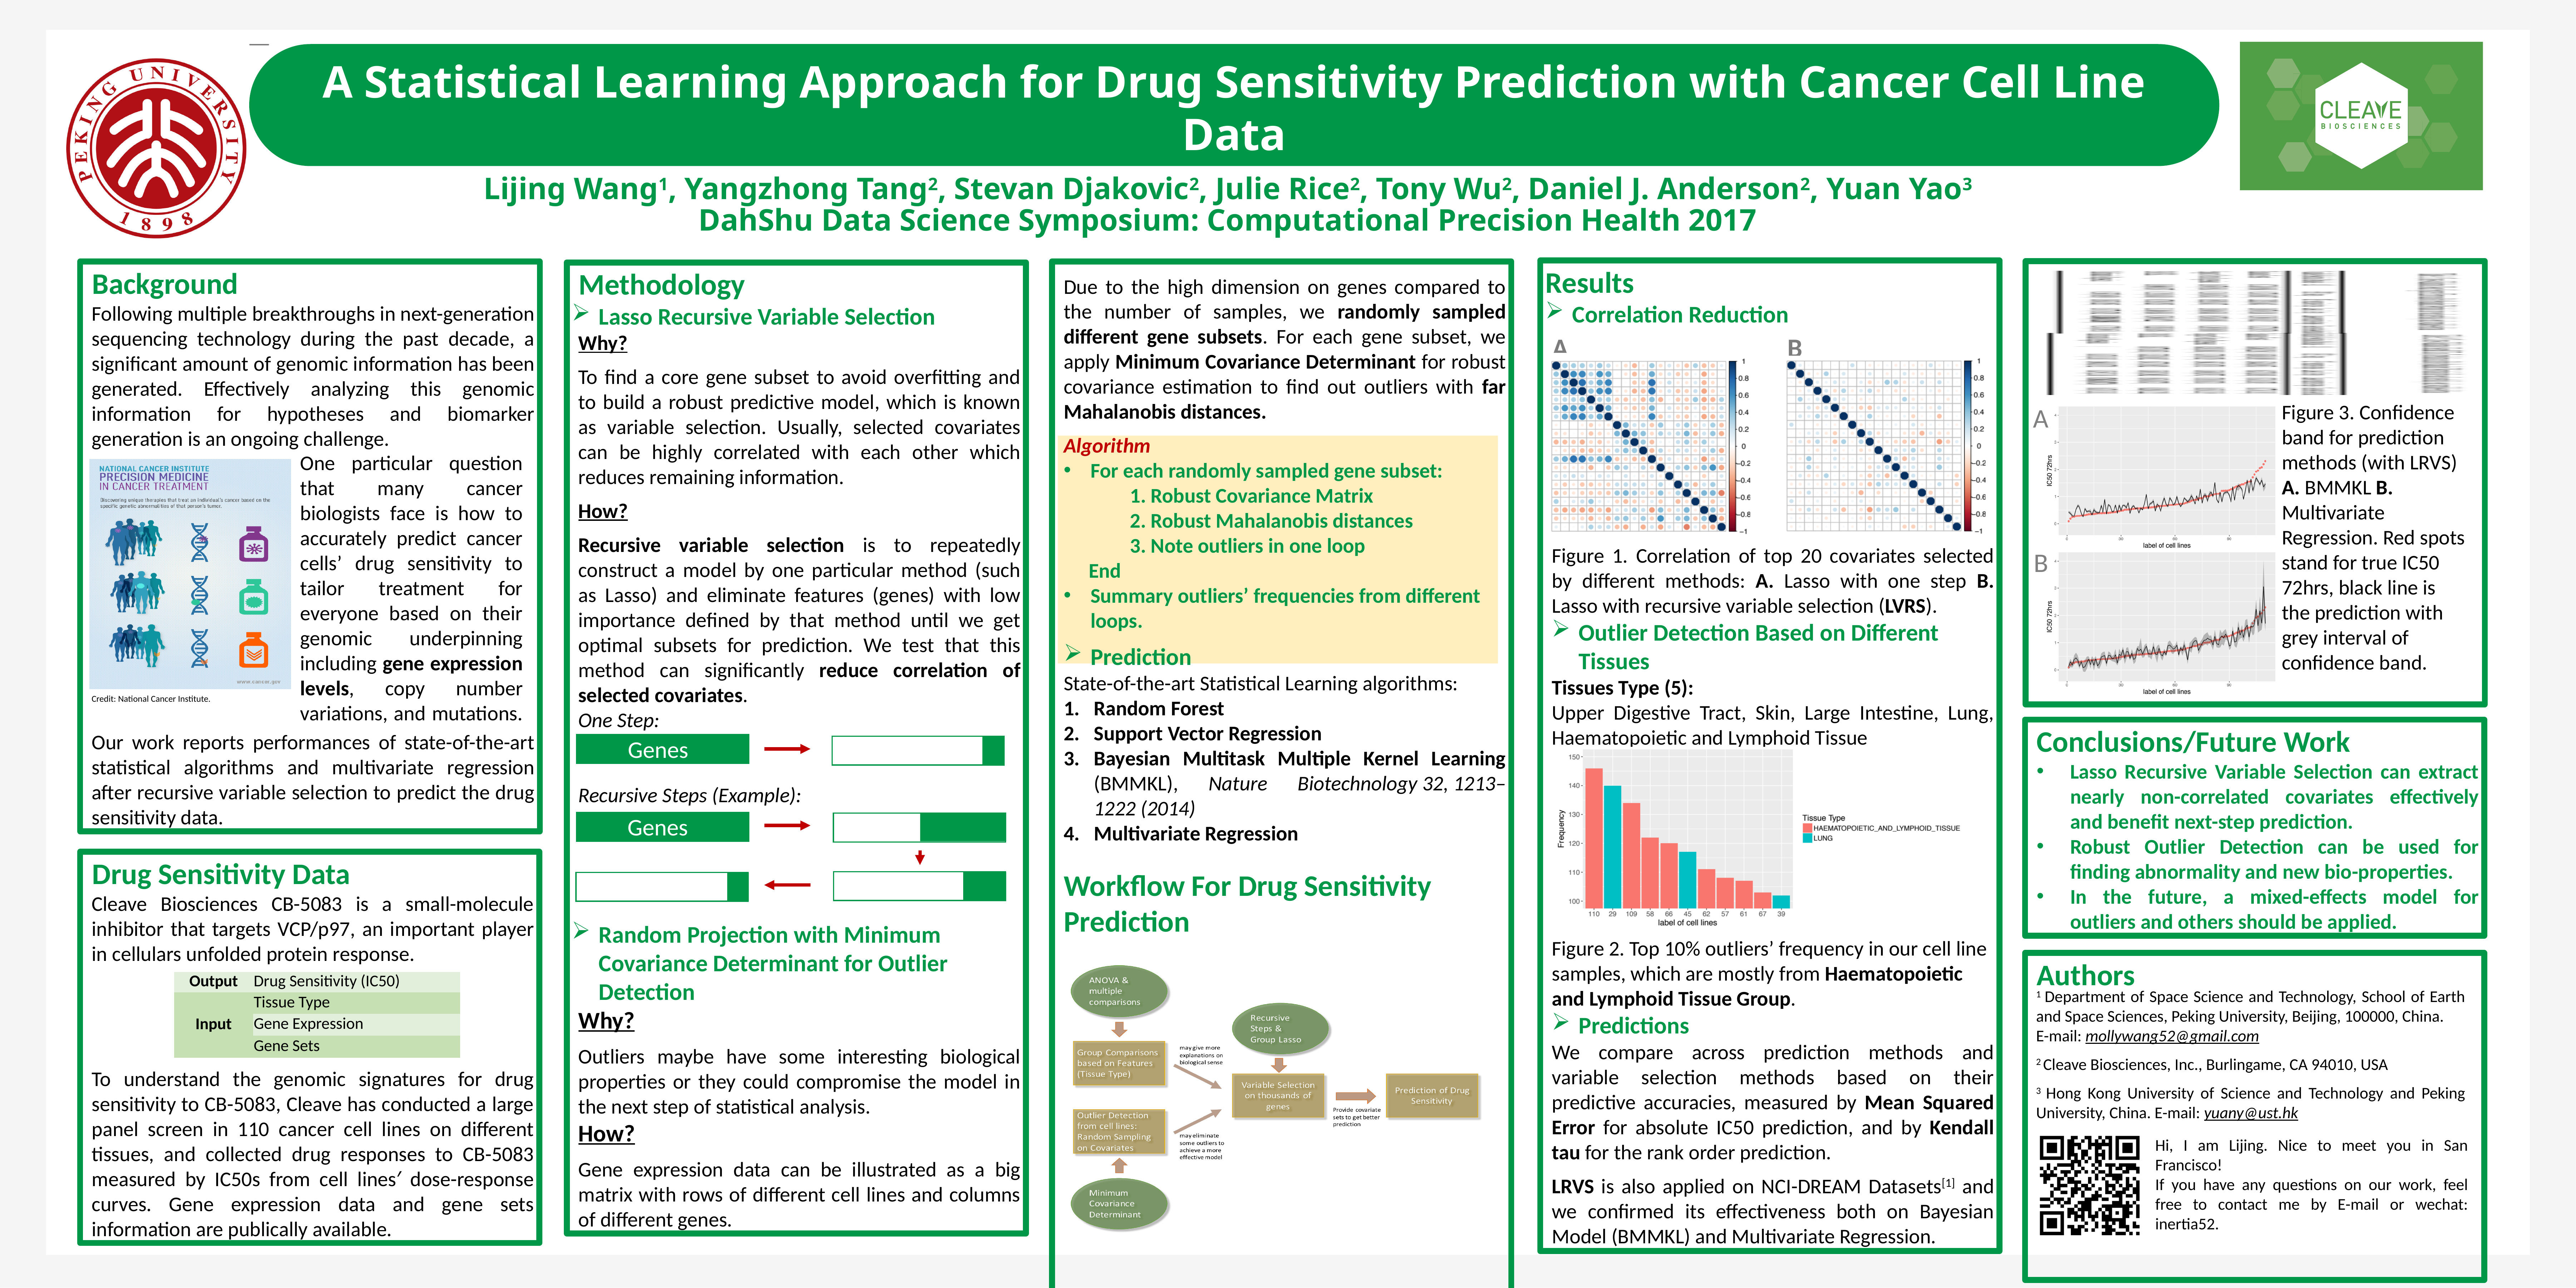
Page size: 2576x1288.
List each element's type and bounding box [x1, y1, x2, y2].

text_box [80, 261, 540, 838]
picture [2036, 1132, 2143, 1239]
text_box [567, 262, 1026, 1249]
picture [66, 58, 247, 239]
text_box [1052, 261, 1512, 1249]
text_box [0, 0, 2576, 1288]
text_box [1540, 260, 2000, 1251]
picture [1555, 746, 1968, 928]
picture [2044, 41, 2483, 696]
